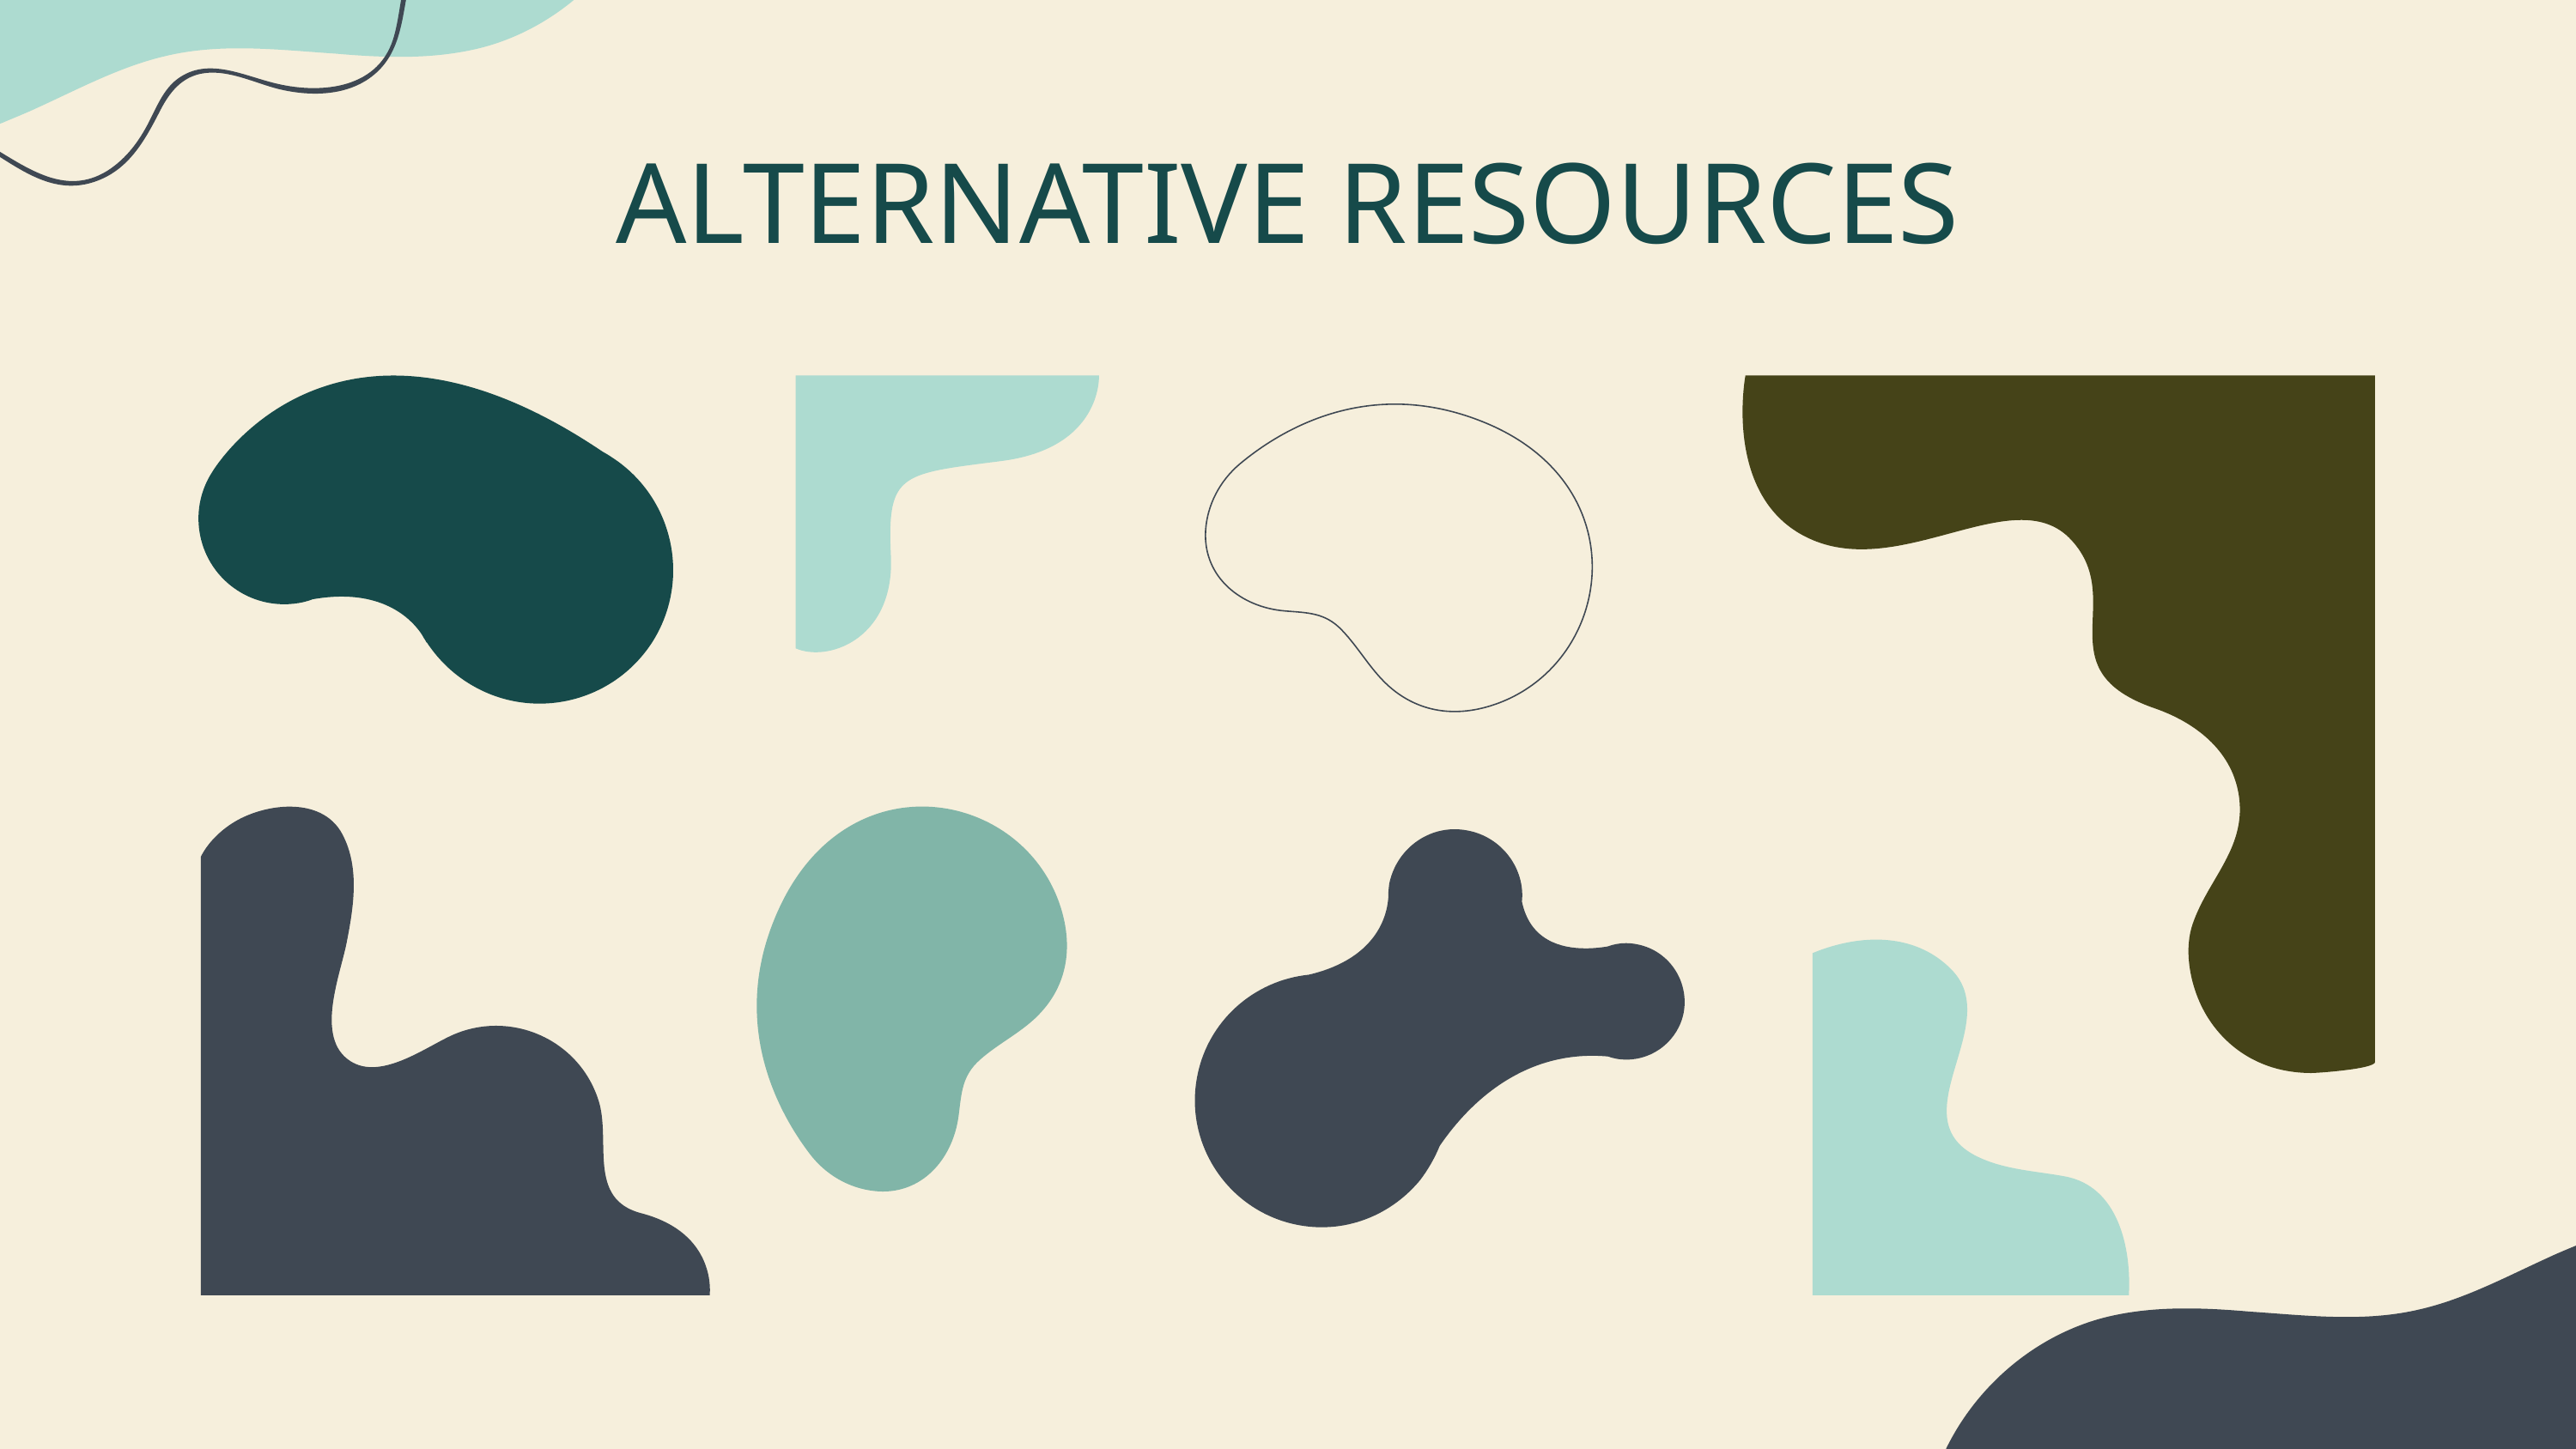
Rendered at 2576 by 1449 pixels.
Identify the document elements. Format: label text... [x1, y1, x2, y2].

text_box [1742, 375, 2375, 1074]
text_box [198, 375, 673, 704]
text_box [1812, 939, 2129, 1295]
text_box [1194, 829, 1685, 1228]
text_box [795, 375, 1099, 652]
title ALTERNATIVE RESOURCES [201, 132, 2375, 260]
text_box [756, 806, 1067, 1192]
text_box [200, 806, 710, 1295]
